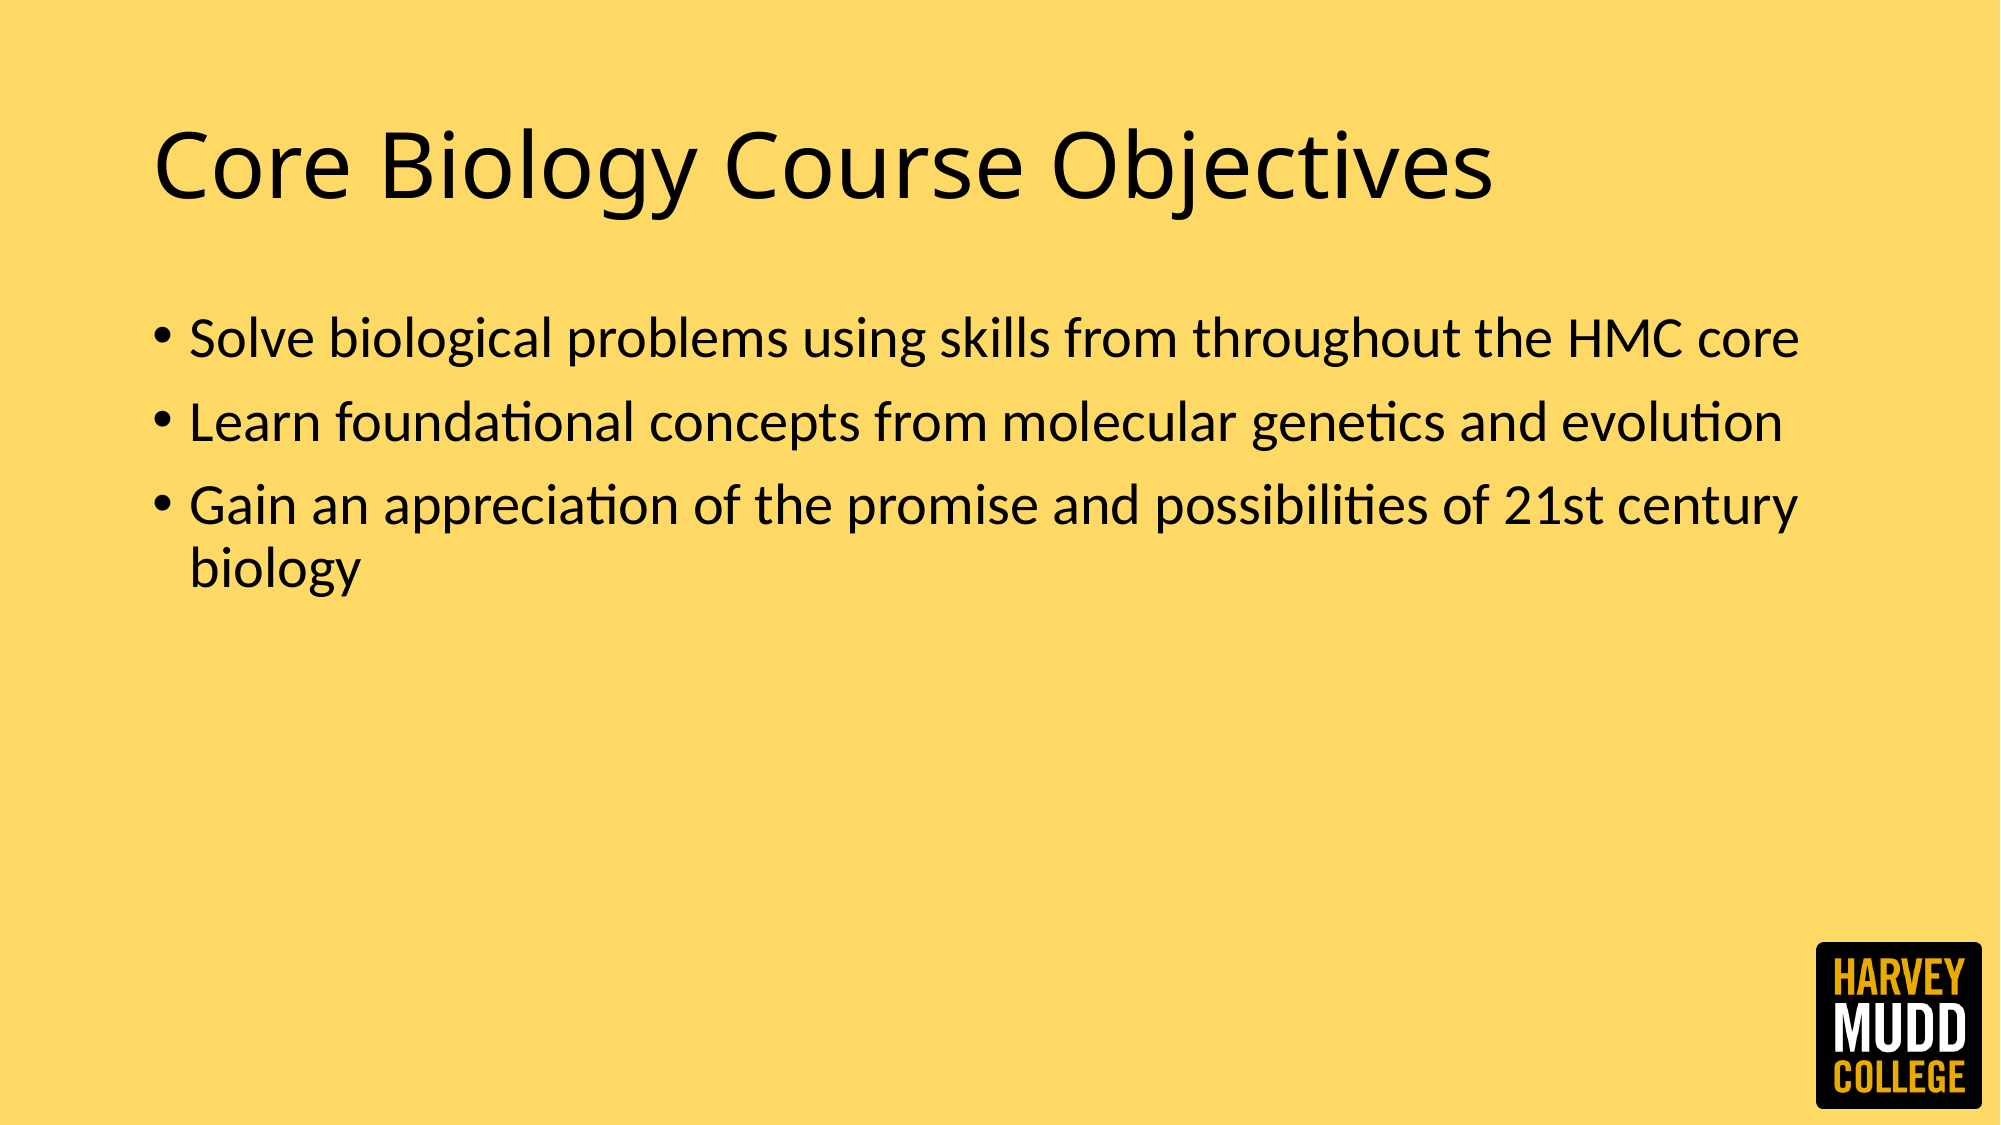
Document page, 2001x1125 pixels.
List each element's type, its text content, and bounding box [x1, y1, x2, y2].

picture [1815, 942, 1982, 1109]
list Solve biological problems using skills from throughout the HMC core Learn foundational concepts from molecular genetics and evolution Gain an appreciation of the promise and possibilities of 21st century biology [137, 299, 1863, 1014]
title Core Biology Course Objectives [137, 59, 1863, 278]
